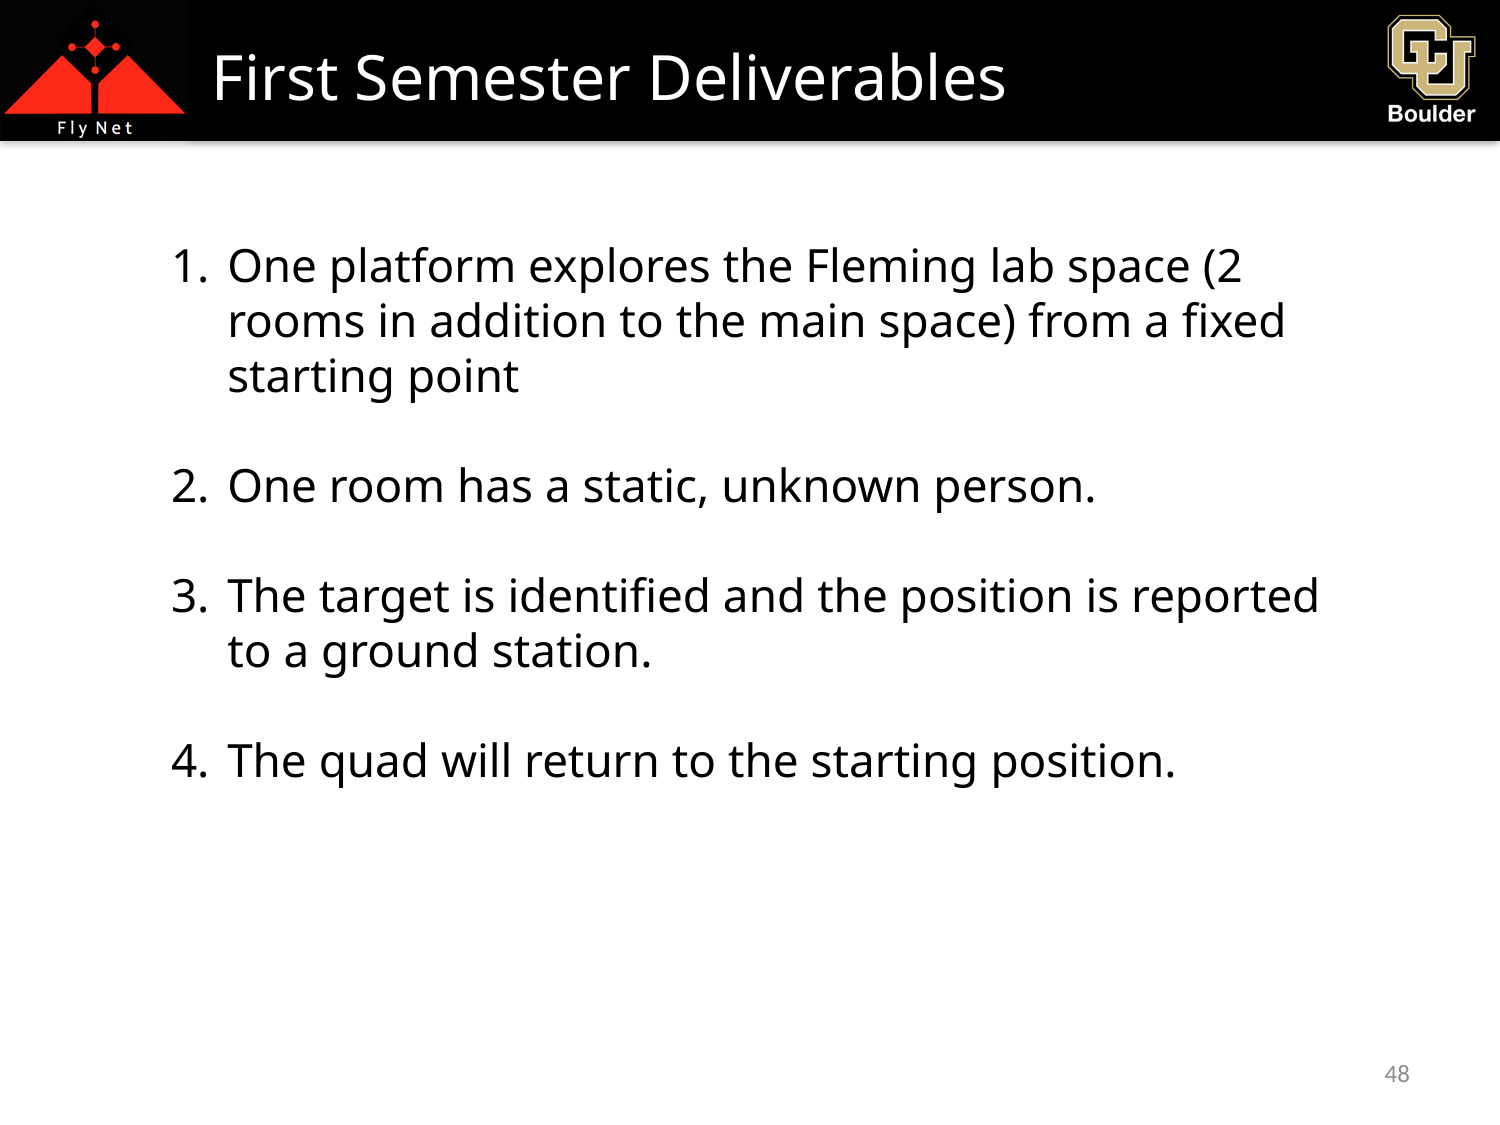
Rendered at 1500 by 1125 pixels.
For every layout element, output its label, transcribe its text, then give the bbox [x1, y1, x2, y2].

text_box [0, 0, 1500, 139]
text_box One platform explores the Fleming lab space (2 rooms in addition to the main space) from a fixed starting point One room has a static, unknown person. The target is identified and the position is reported to a ground station. The quad will return to the starting position. [156, 229, 1364, 795]
slide_number 48 [1074, 1042, 1425, 1103]
